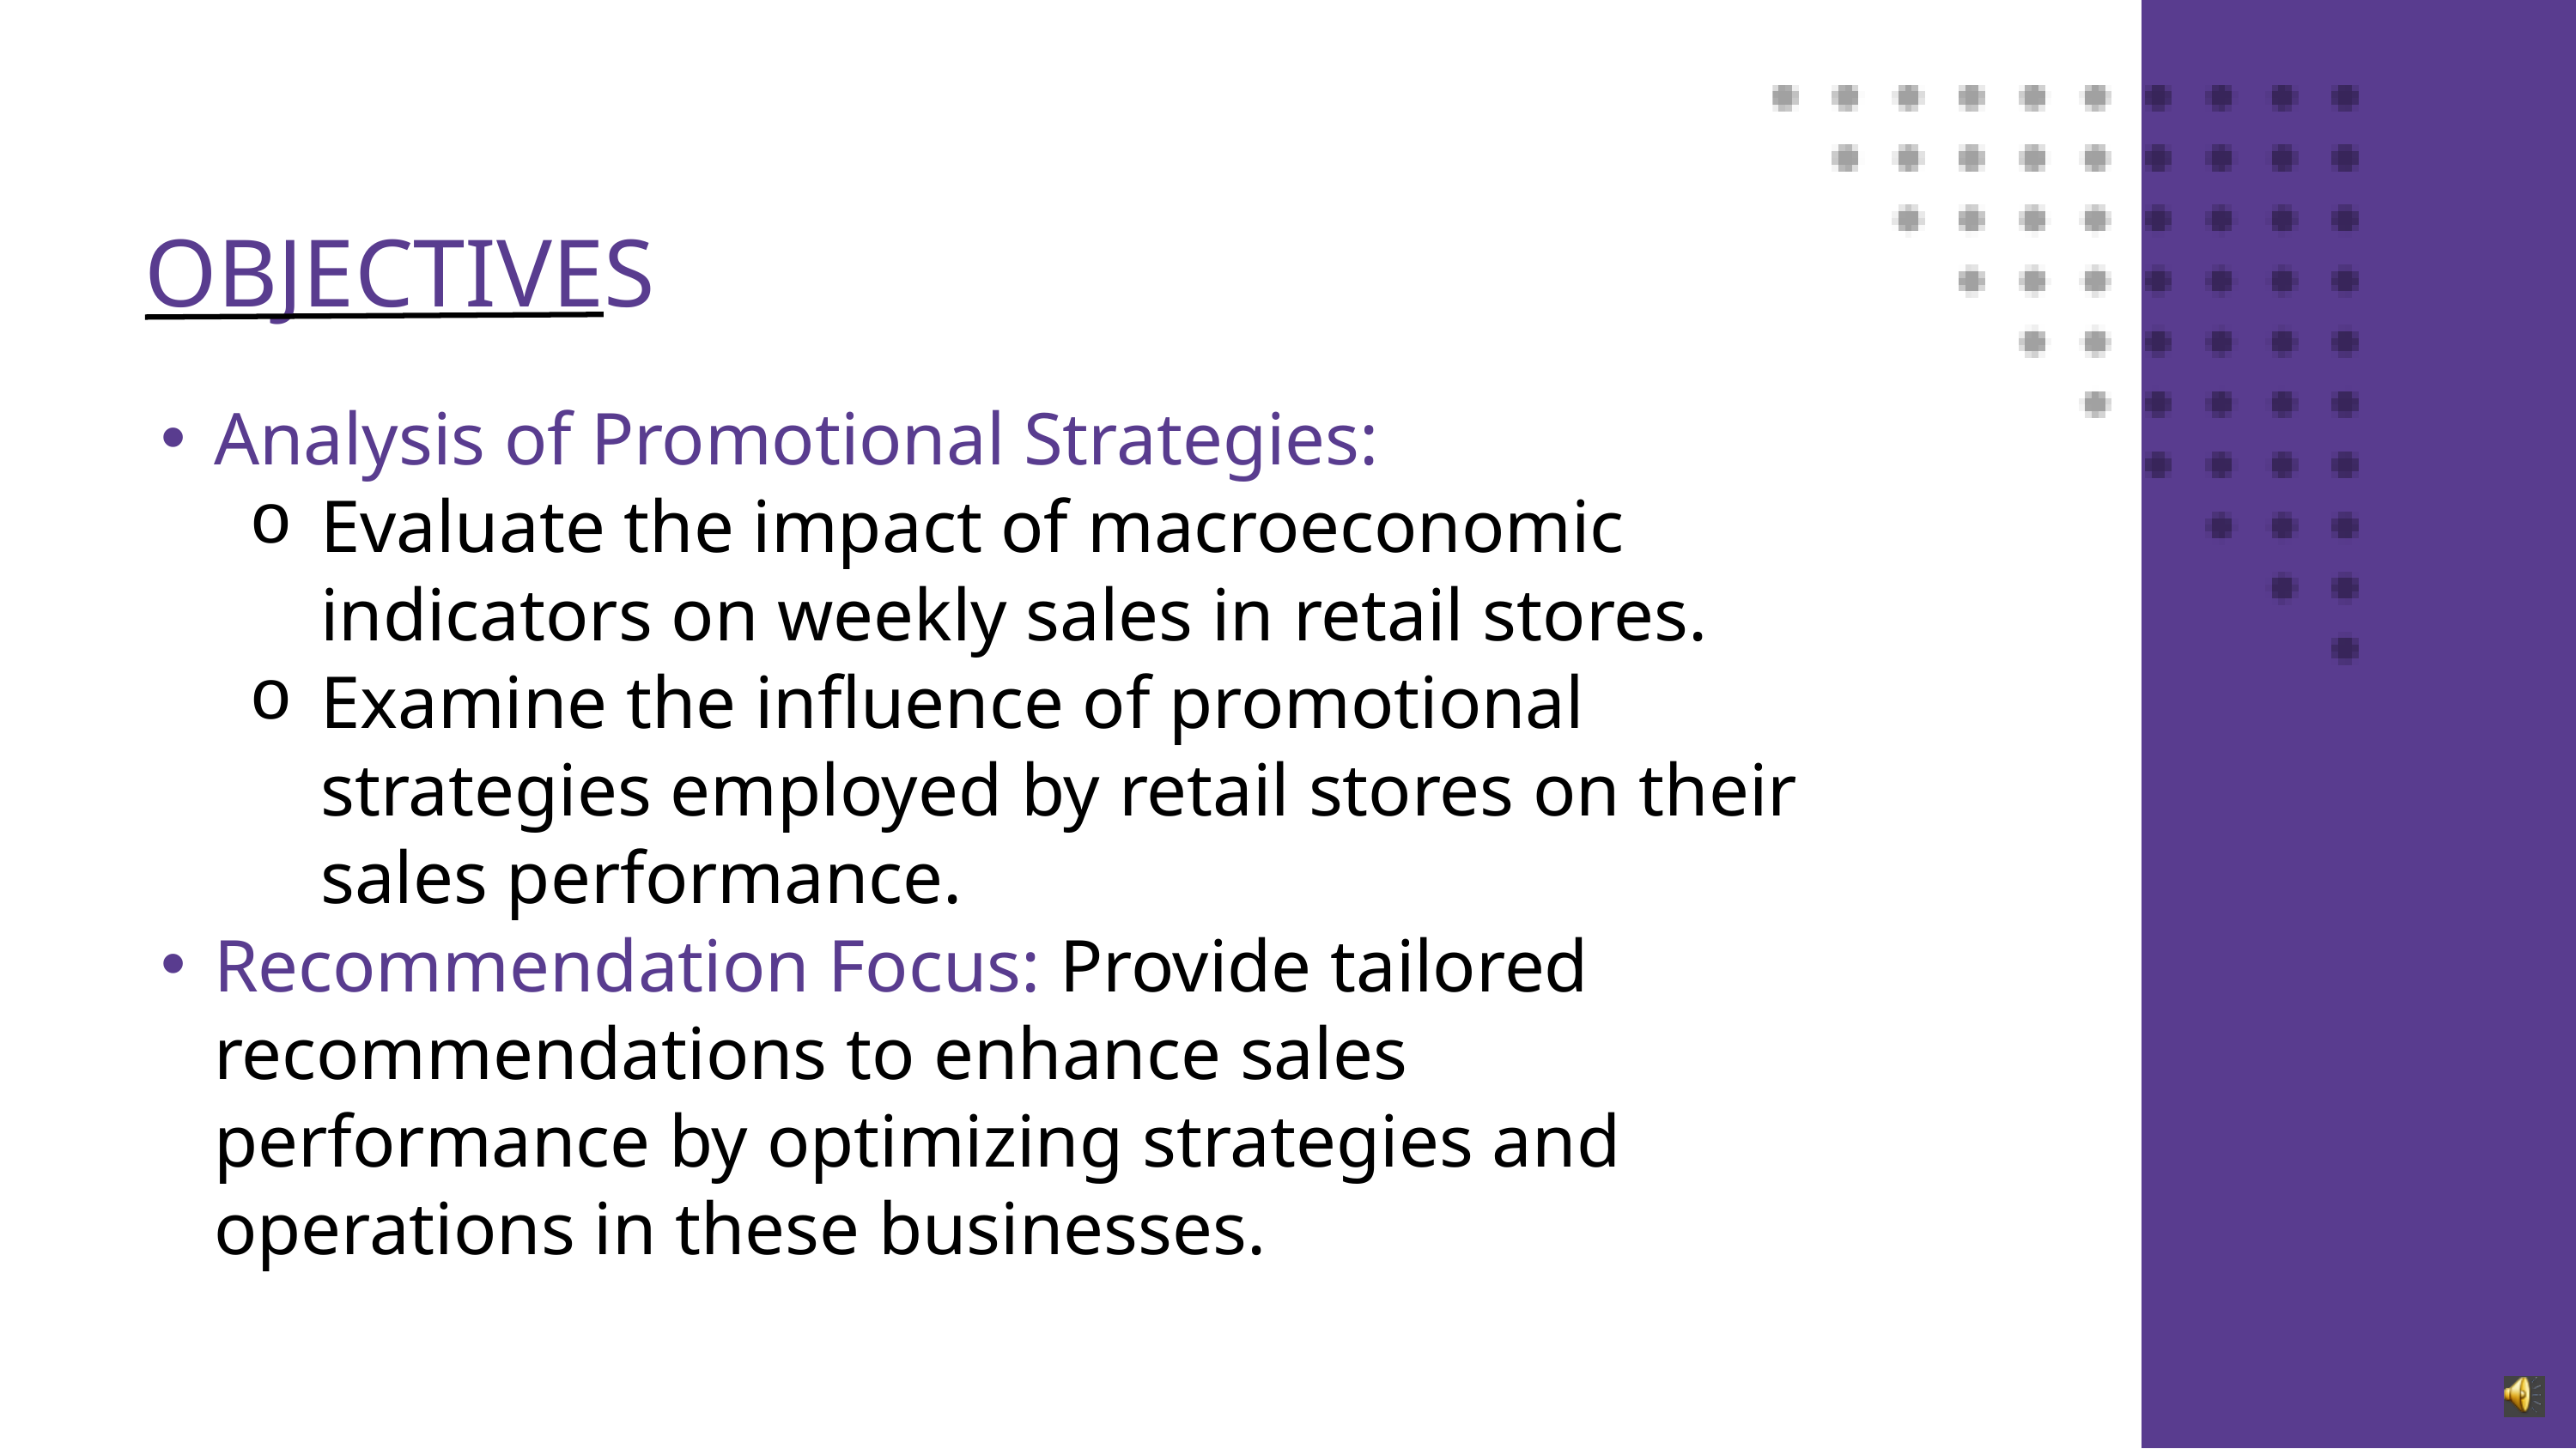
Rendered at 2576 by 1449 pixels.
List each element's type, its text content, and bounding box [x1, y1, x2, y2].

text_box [2141, 0, 2576, 1449]
text_box OBJECTIVES [144, 195, 843, 325]
text_box Analysis of Promotional Strategies: Evaluate the impact of macroeconomic indicators on weekly sales in retail stores. Examine the influence of promotional strategies employed by retail stores on their sales performance. Recommendation Focus: Provide tailored recommendations to enhance sales performance by optimizing strategies and operations in these businesses. [107, 391, 1800, 1270]
picture [2502, 1375, 2547, 1419]
text_box [1772, 85, 2137, 665]
